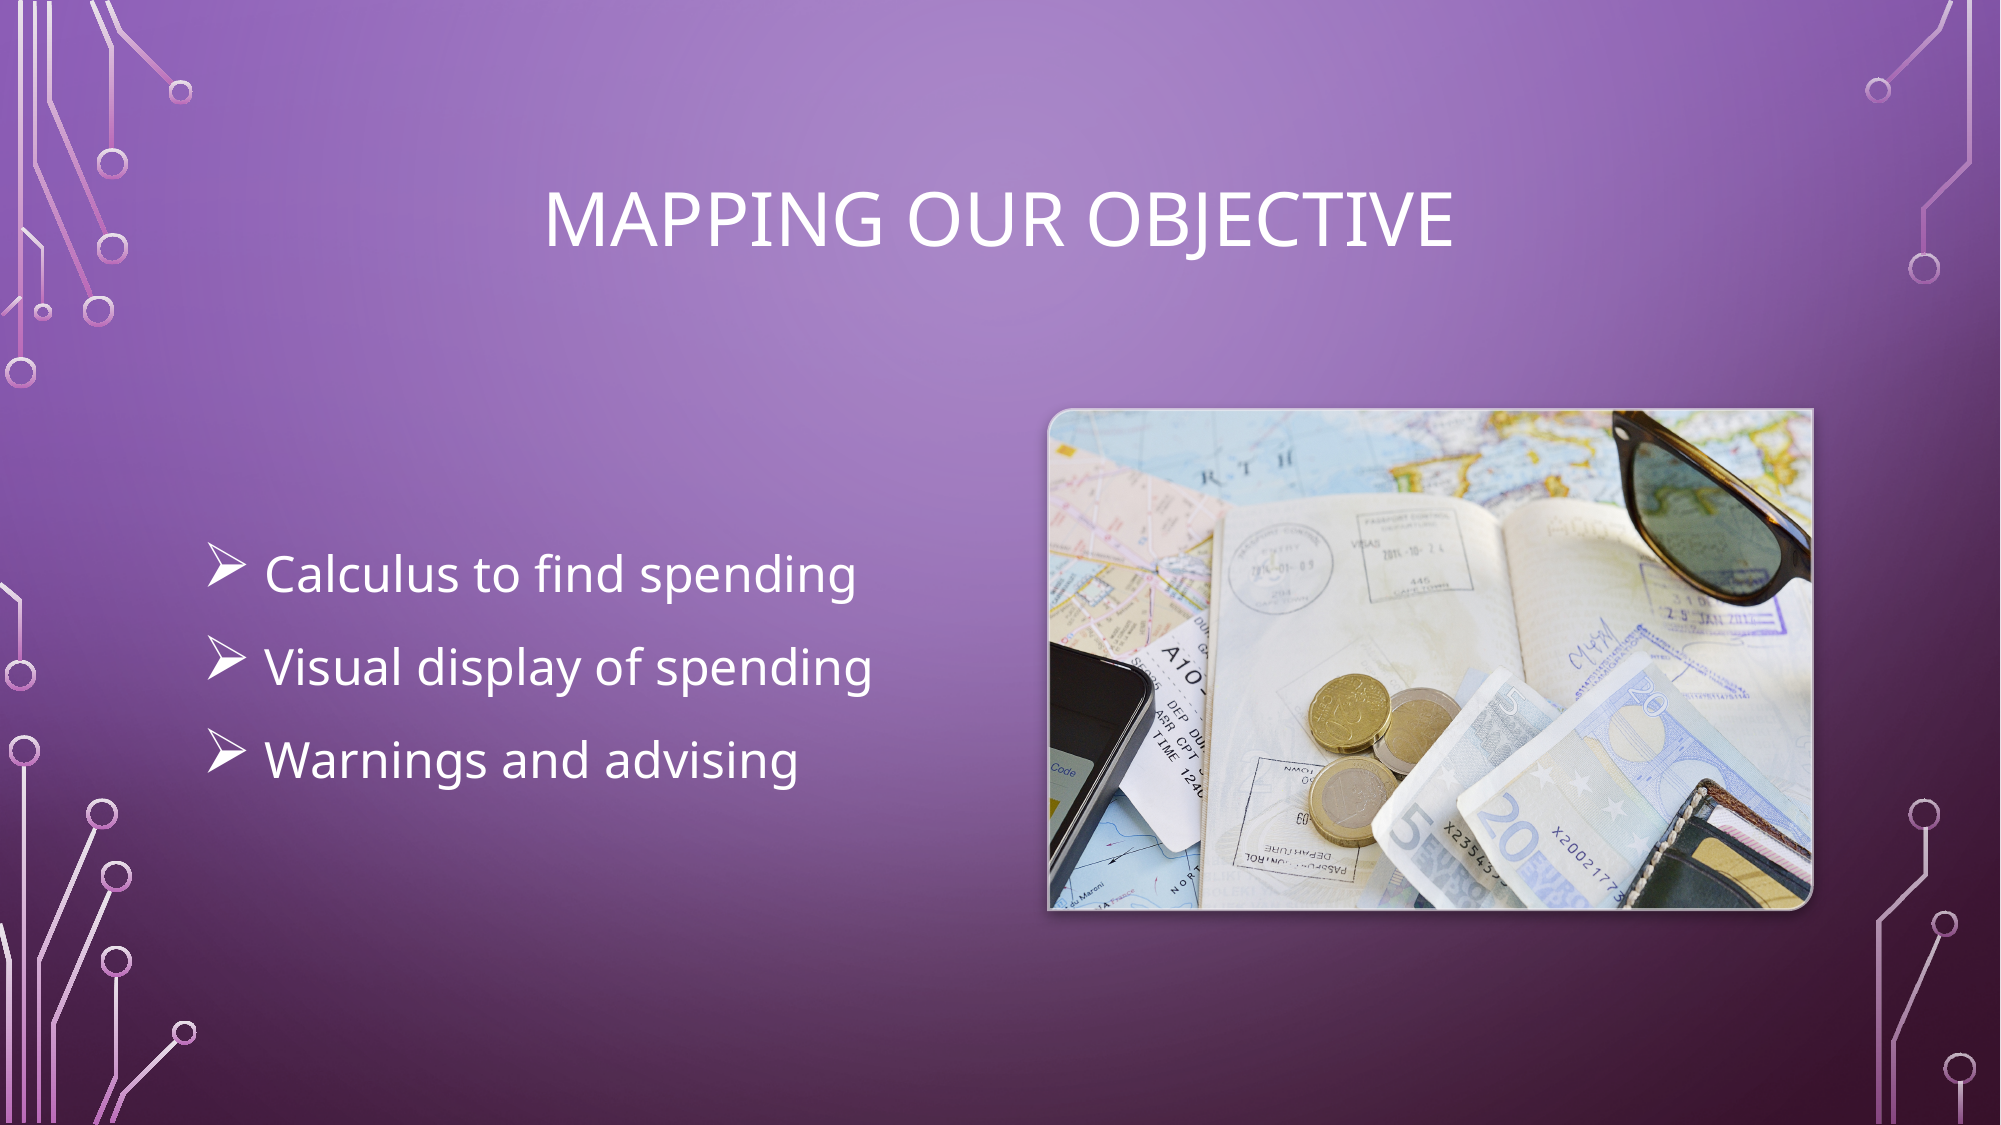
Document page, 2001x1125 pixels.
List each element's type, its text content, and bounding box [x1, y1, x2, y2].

list Calculus to find spending Visual display of spending Warnings and advising [187, 369, 982, 950]
title Mapping our objective [187, 101, 1813, 344]
picture [1048, 409, 1813, 910]
